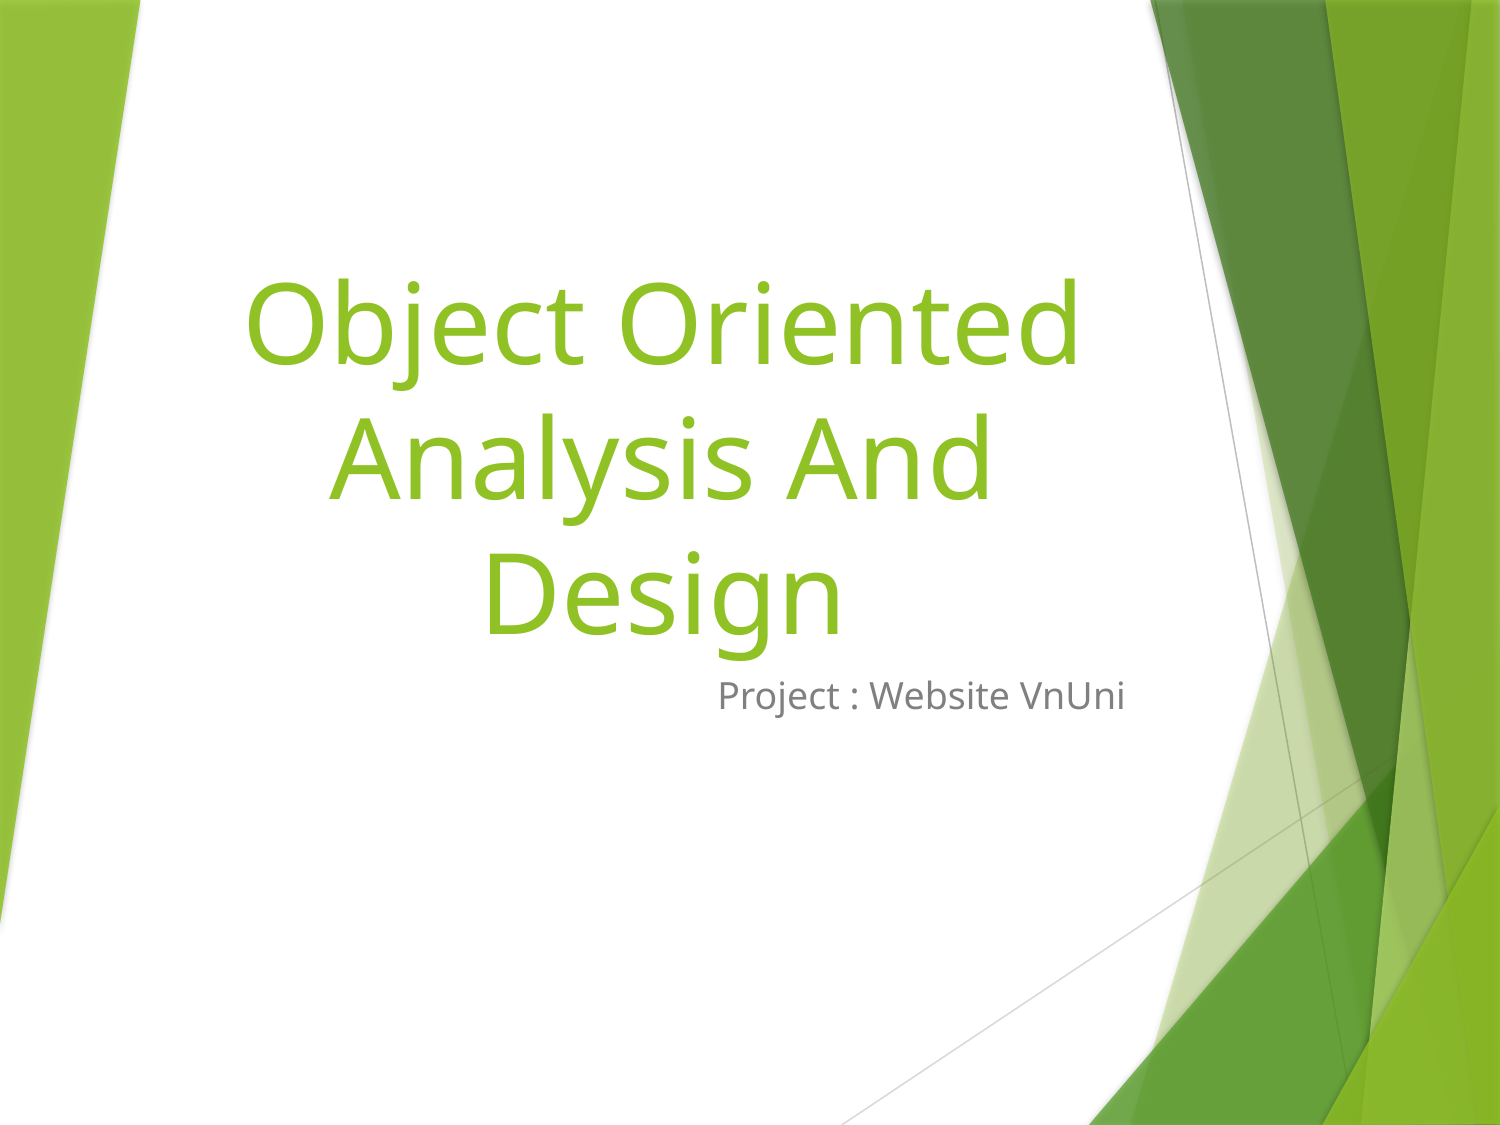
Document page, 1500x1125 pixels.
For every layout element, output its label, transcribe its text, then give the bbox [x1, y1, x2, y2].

subtitle Project : Website VnUni [185, 664, 1142, 845]
title Object Oriented Analysis And Design [185, 394, 1142, 664]
